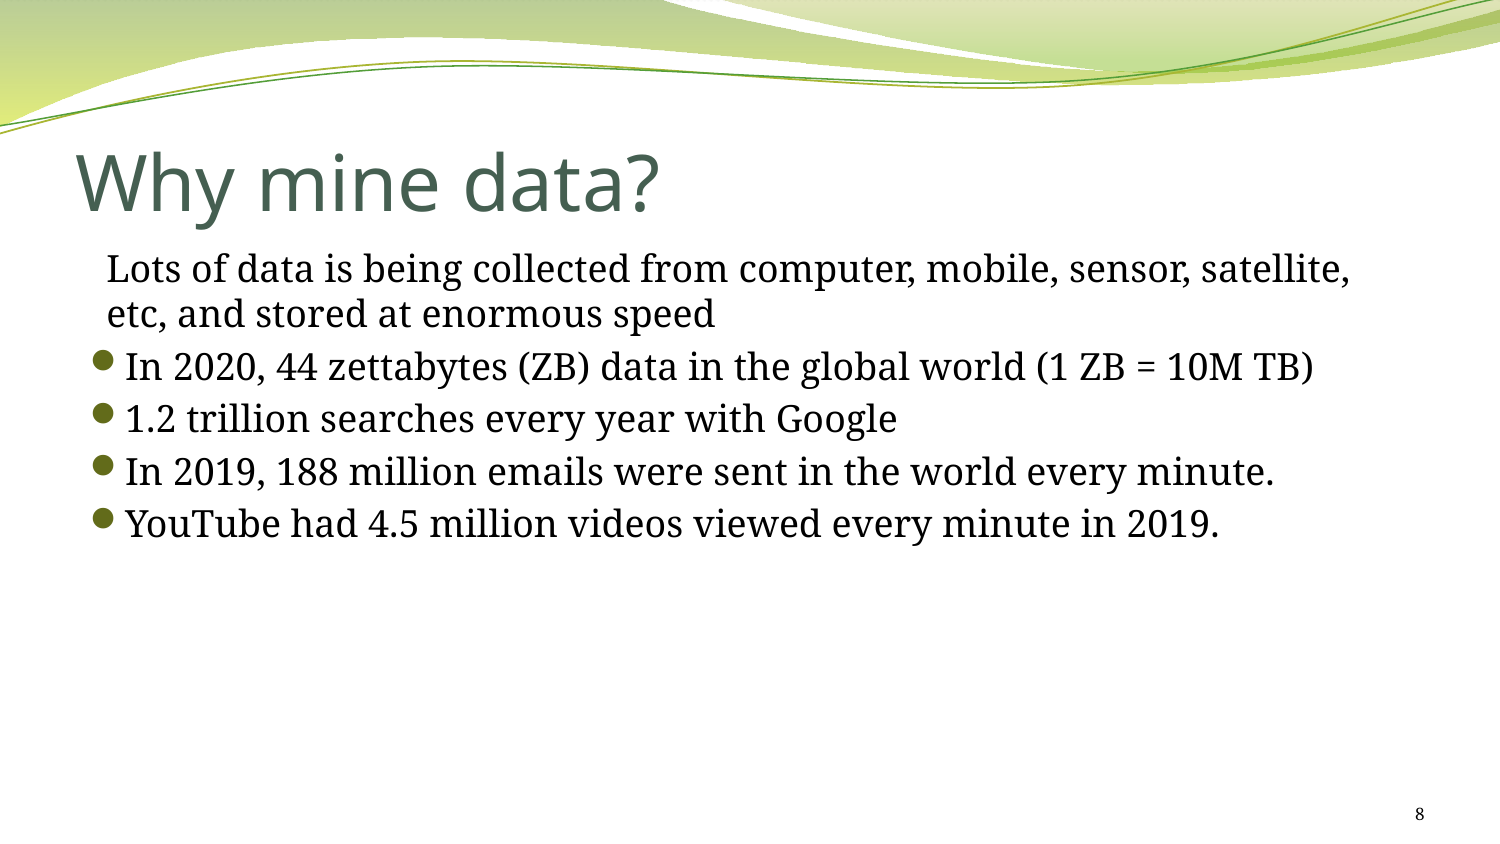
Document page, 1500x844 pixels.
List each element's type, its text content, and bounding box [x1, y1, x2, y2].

title Why mine data? [75, 86, 1425, 228]
list Lots of data is being collected from computer, mobile, sensor, satellite, etc, and stored at enormous speed In 2020, 44 zettabytes (ZB) data in the global world (1 ZB = 10M TB) 1.2 trillion searches every year with Google In 2019, 188 million emails were sent in the world every minute. YouTube had 4.5 million videos viewed every minute in 2019. [75, 238, 1425, 779]
slide_number 8 [1299, 782, 1425, 827]
